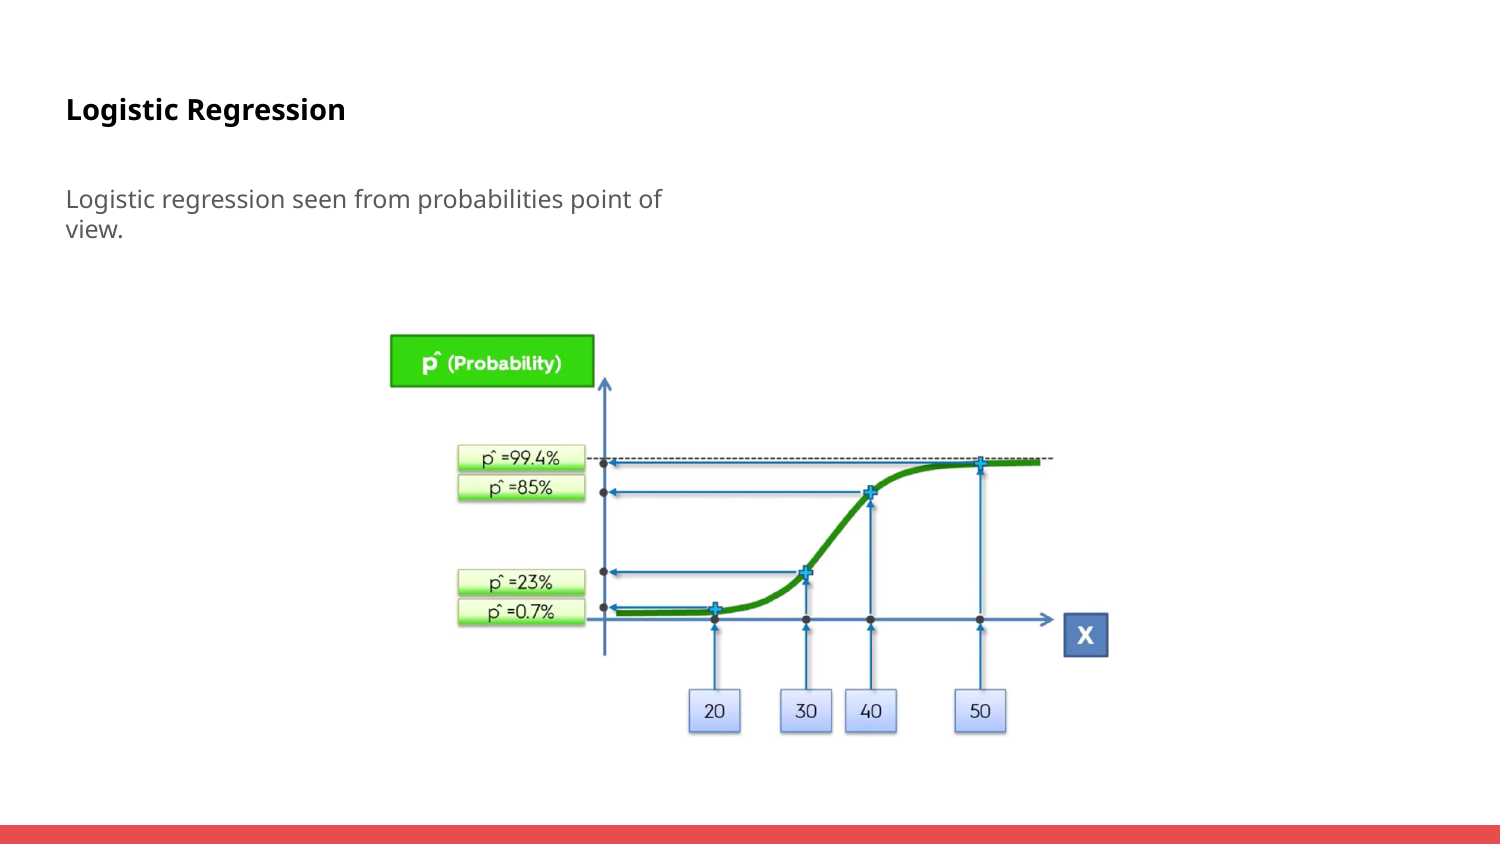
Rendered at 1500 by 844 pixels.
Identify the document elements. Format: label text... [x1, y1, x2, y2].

text_box [0, 825, 1500, 844]
text_box Logistic Regression [50, 58, 1412, 132]
picture [384, 327, 1116, 740]
text_box Logistic regression seen from probabilities point of view. [50, 169, 734, 290]
